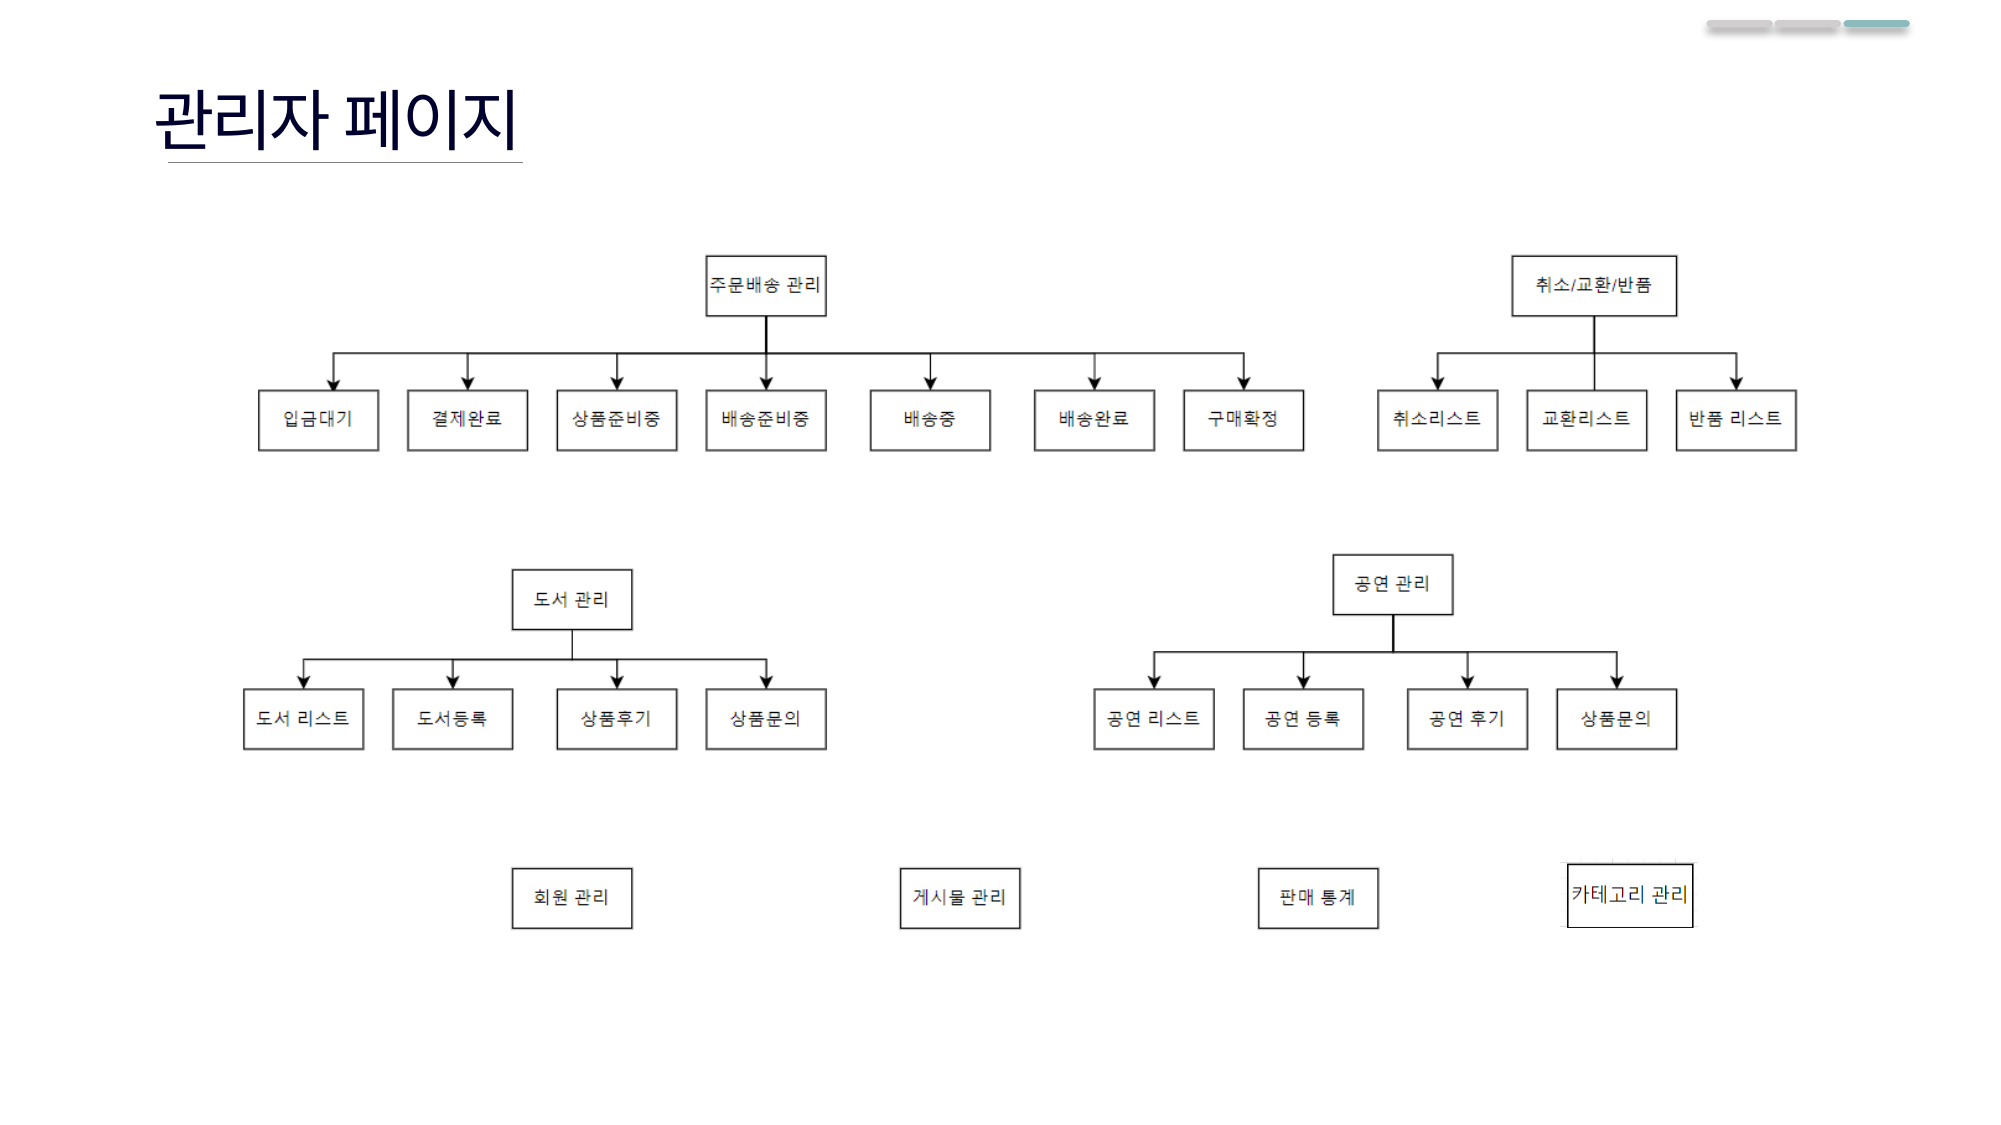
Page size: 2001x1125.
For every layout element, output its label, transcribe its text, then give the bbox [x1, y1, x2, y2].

text_box 관리자 페이지 [138, 71, 553, 167]
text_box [226, 231, 1816, 955]
